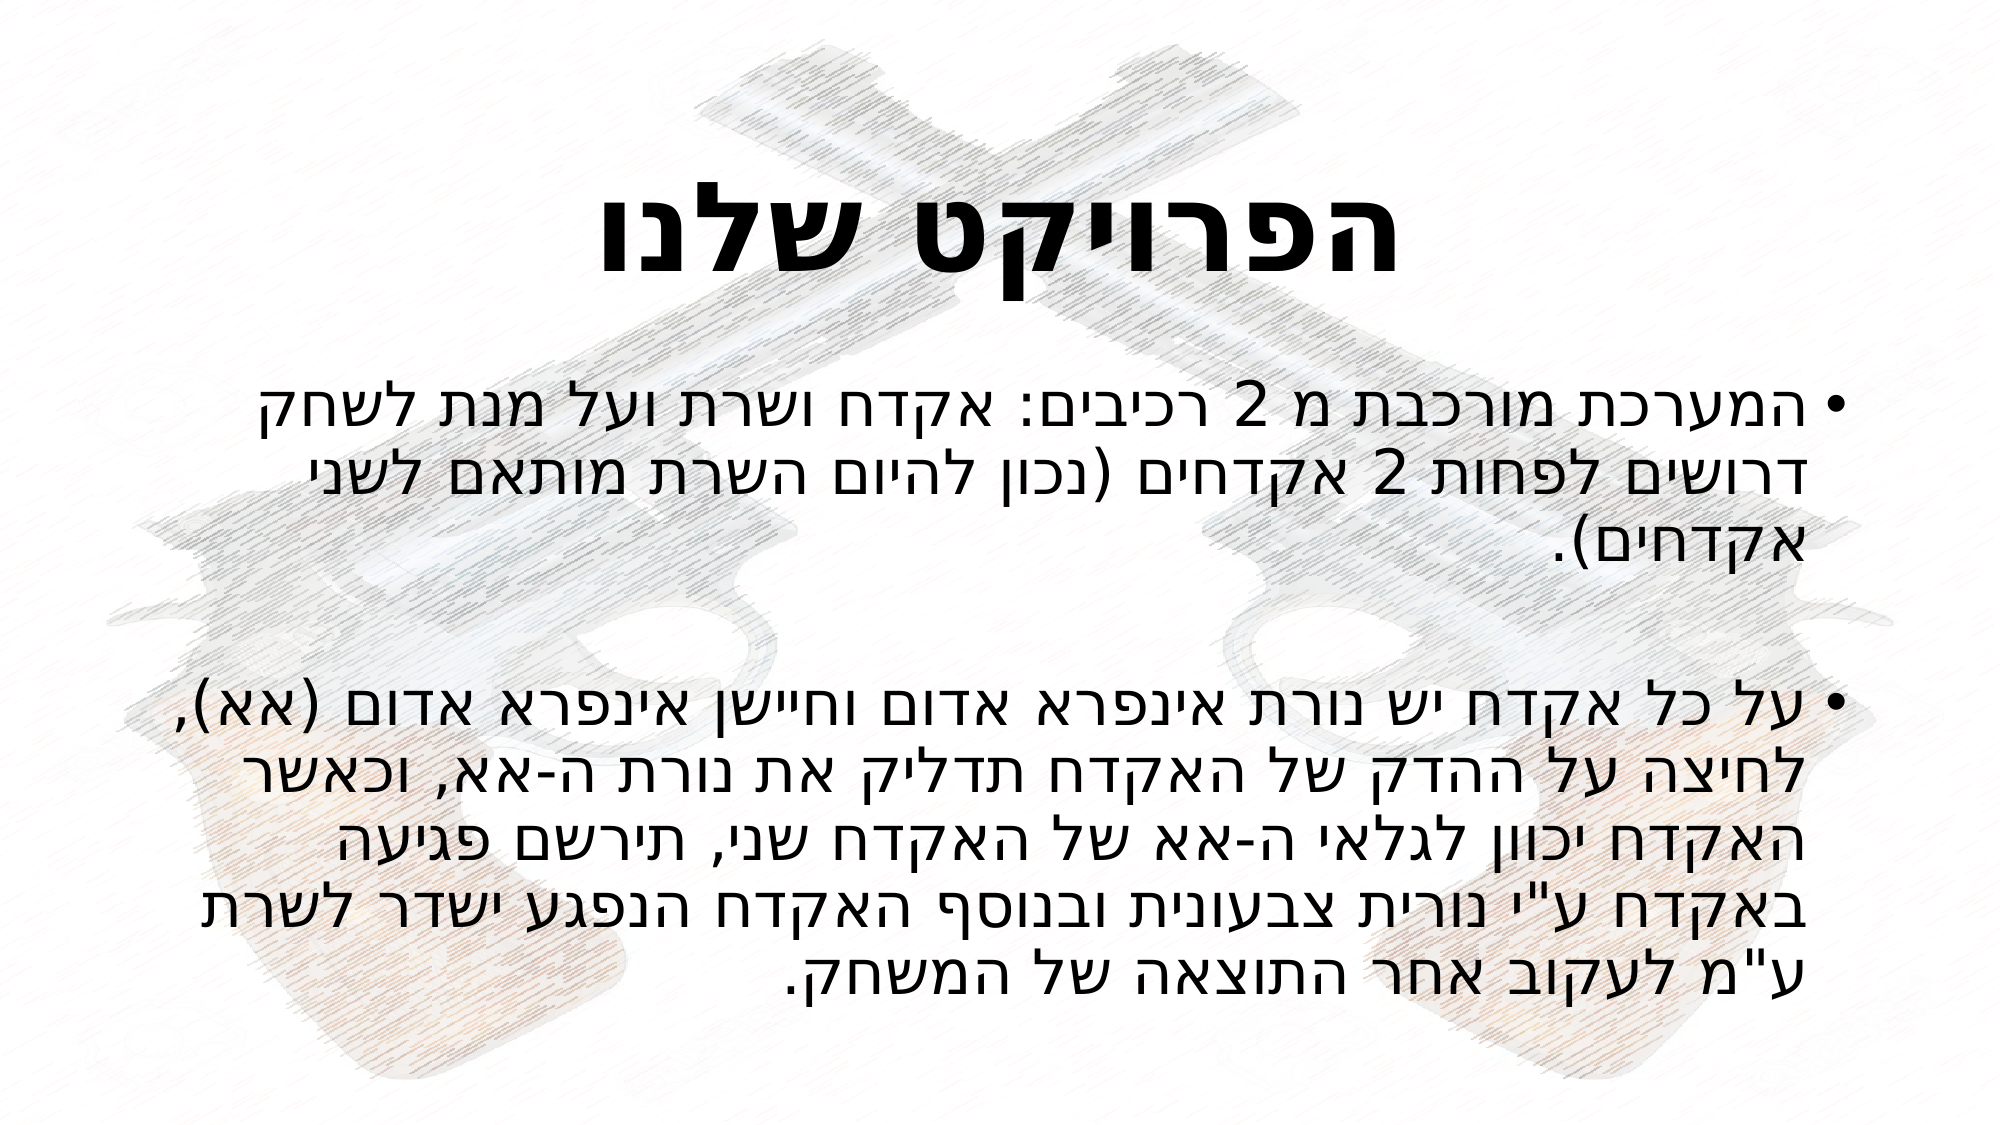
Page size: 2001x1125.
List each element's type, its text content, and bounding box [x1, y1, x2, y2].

list המערכת מורכבת מ 2 רכיבים: אקדח ושרת ועל מנת לשחק דרושים לפחות 2 אקדחים (נכון להיום השרת מותאם לשני אקדחים). על כל אקדח יש נורת אינפרא אדום וחיישן אינפרא אדום (אא), לחיצה על ההדק של האקדח תדליק את נורת ה-אא, וכאשר האקדח יכוון לגלאי ה-אא של האקדח שני, תירשם פגיעה באקדח ע"י נורית צבעונית ובנוסף האקדח הנפגע ישדר לשרת ע"מ לעקוב אחר התוצאה של המשחק. [137, 333, 1863, 1048]
title הפרויקט שלנו [137, 111, 1863, 333]
